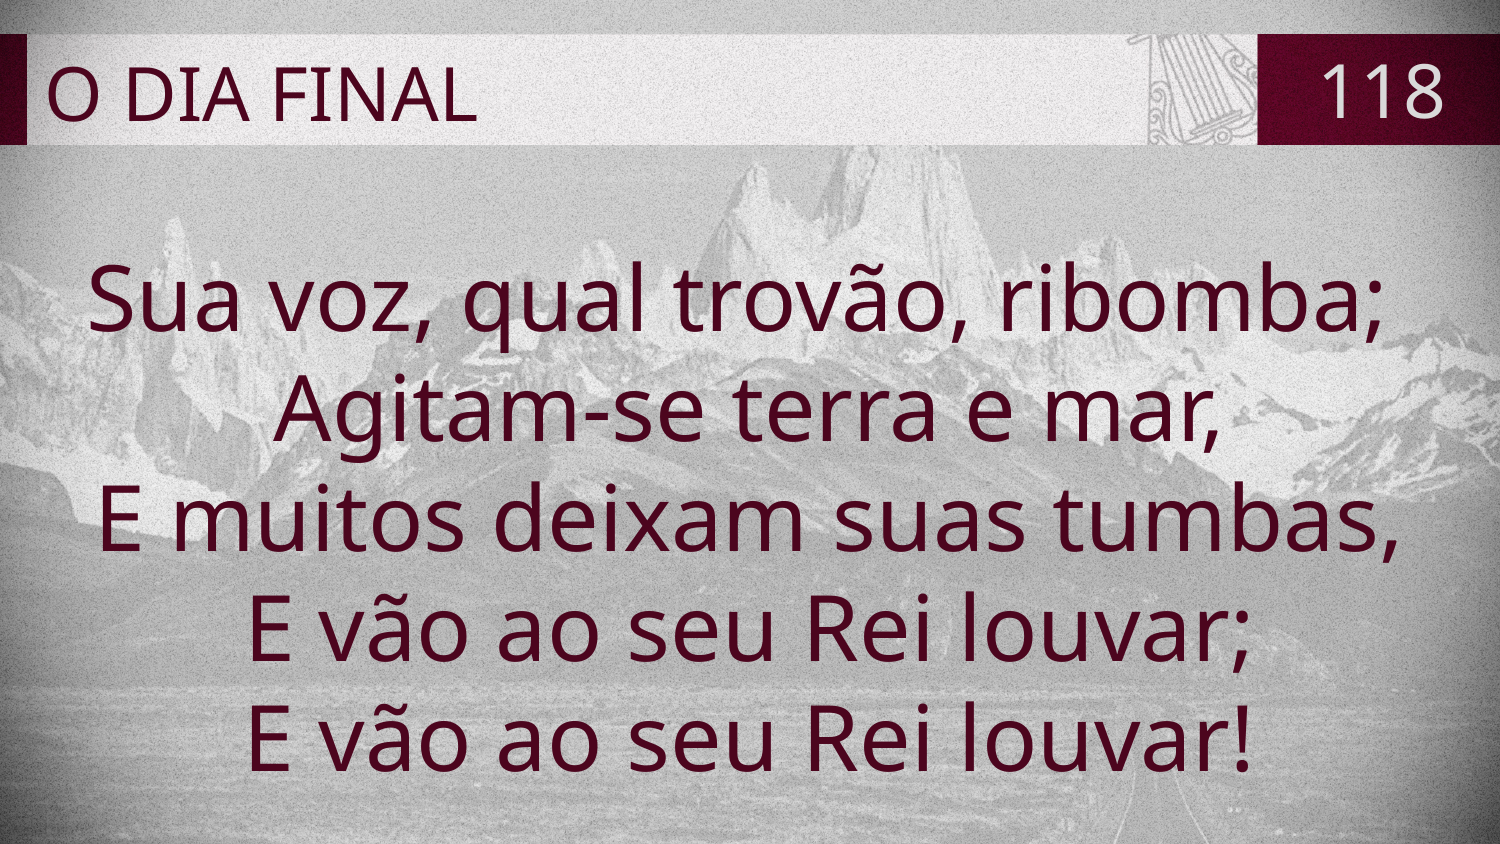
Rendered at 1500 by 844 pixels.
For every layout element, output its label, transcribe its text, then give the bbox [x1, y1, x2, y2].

list Sua voz, qual trovão, ribomba; Agitam-se terra e mar, E muitos deixam suas tumbas, E vão ao seu Rei louvar; E vão ao seu Rei louvar! [0, 185, 1500, 844]
title O DIA FINAL [29, 33, 1258, 151]
picture [0, 0, 1500, 185]
list 118 [1281, 36, 1483, 143]
